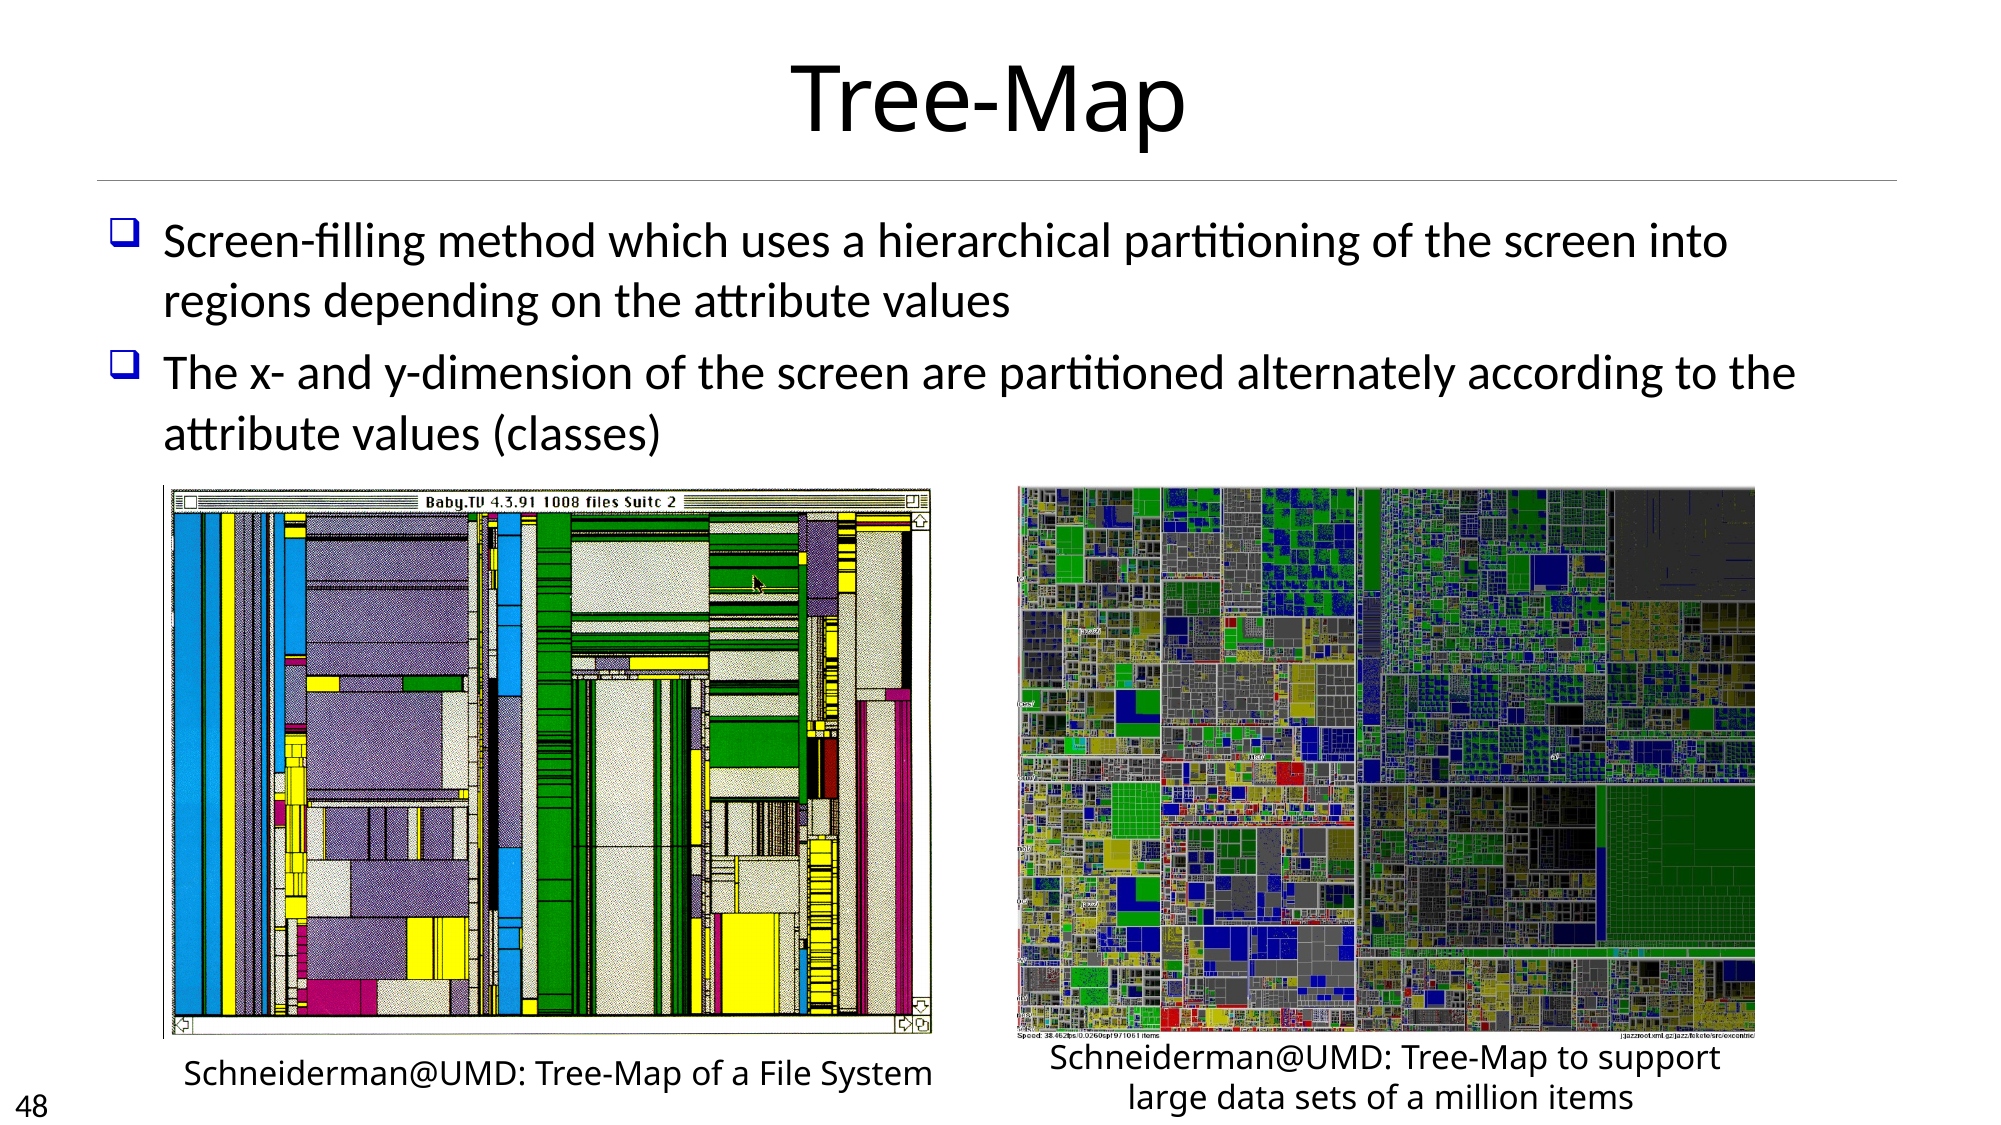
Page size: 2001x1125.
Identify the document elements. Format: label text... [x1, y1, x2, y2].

title Tree-Map [57, 36, 1923, 158]
picture [162, 485, 935, 1040]
text_box Schneiderman@UMD: Tree-Map of a File System [168, 1044, 950, 1100]
text_box Schneiderman@UMD: Tree-Map to support large data sets of a million items [1017, 1045, 1755, 1124]
picture [1016, 485, 1755, 1040]
list Screen-filling method which uses a hierarchical partitioning of the screen into regions depending on the attribute values The x- and y-dimension of the screen are partitioned alternately according to the attribute values (classes) [92, 200, 1894, 463]
